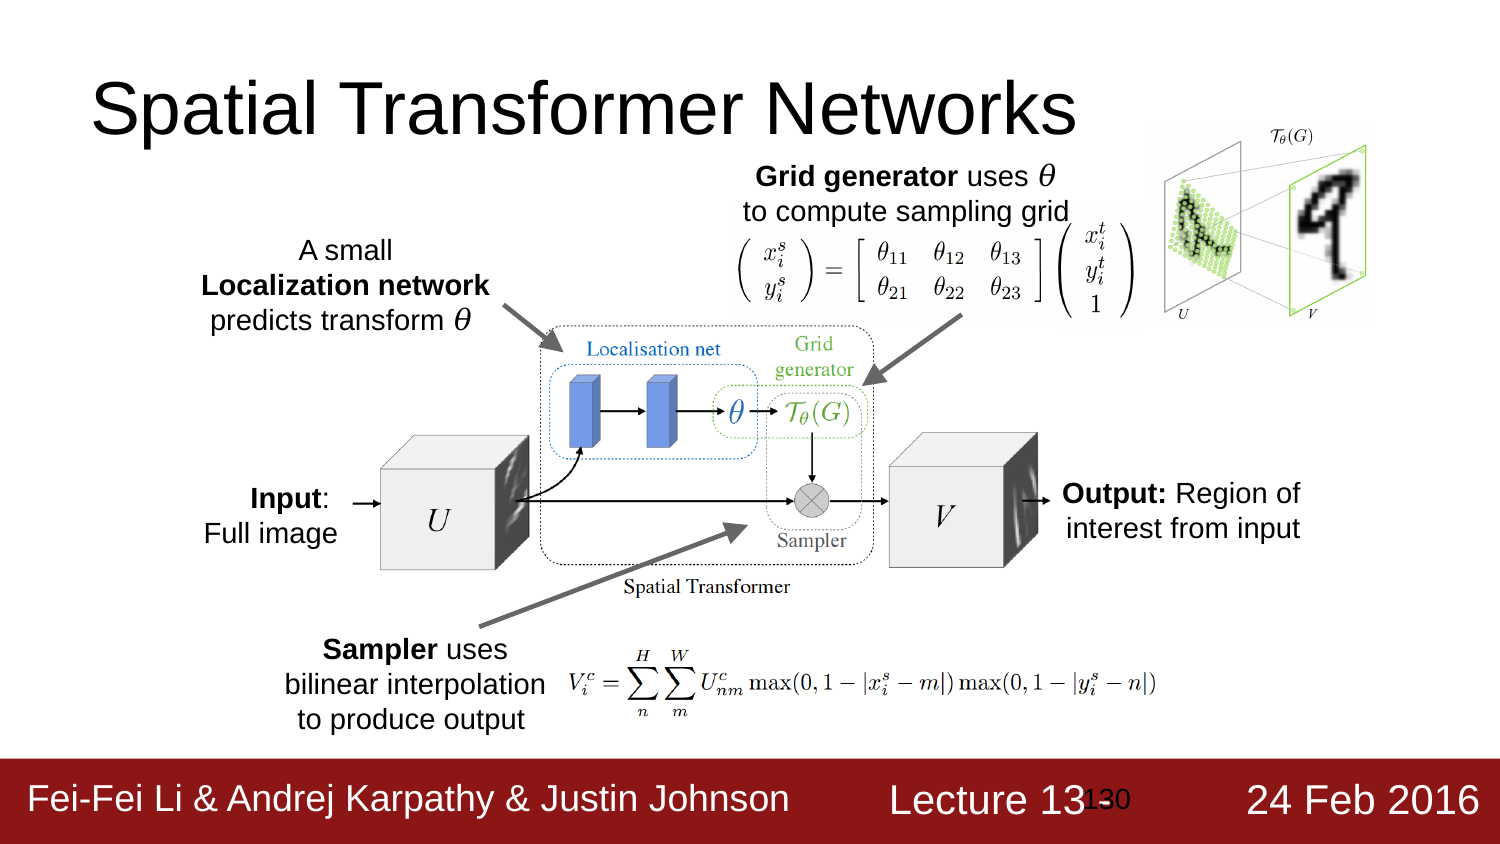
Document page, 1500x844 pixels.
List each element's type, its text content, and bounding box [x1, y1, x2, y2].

text_box Sampler uses bilinear interpolation to produce output [267, 615, 564, 746]
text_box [478, 524, 749, 628]
picture [556, 635, 1164, 731]
text_box Input: Full image [171, 463, 344, 551]
slide_number ‹#› [1067, 765, 1206, 830]
text_box A small Localization network predicts transform 𝜃 [164, 216, 528, 347]
picture [349, 207, 1141, 616]
text_box Output: Region of interest from input [1066, 459, 1316, 547]
text_box Grid generator uses 𝜃 to compute sampling grid [724, 142, 1089, 211]
picture [1147, 121, 1376, 324]
title Spatial Transformer Networks [75, 33, 1425, 175]
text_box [861, 314, 963, 387]
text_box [503, 304, 564, 353]
